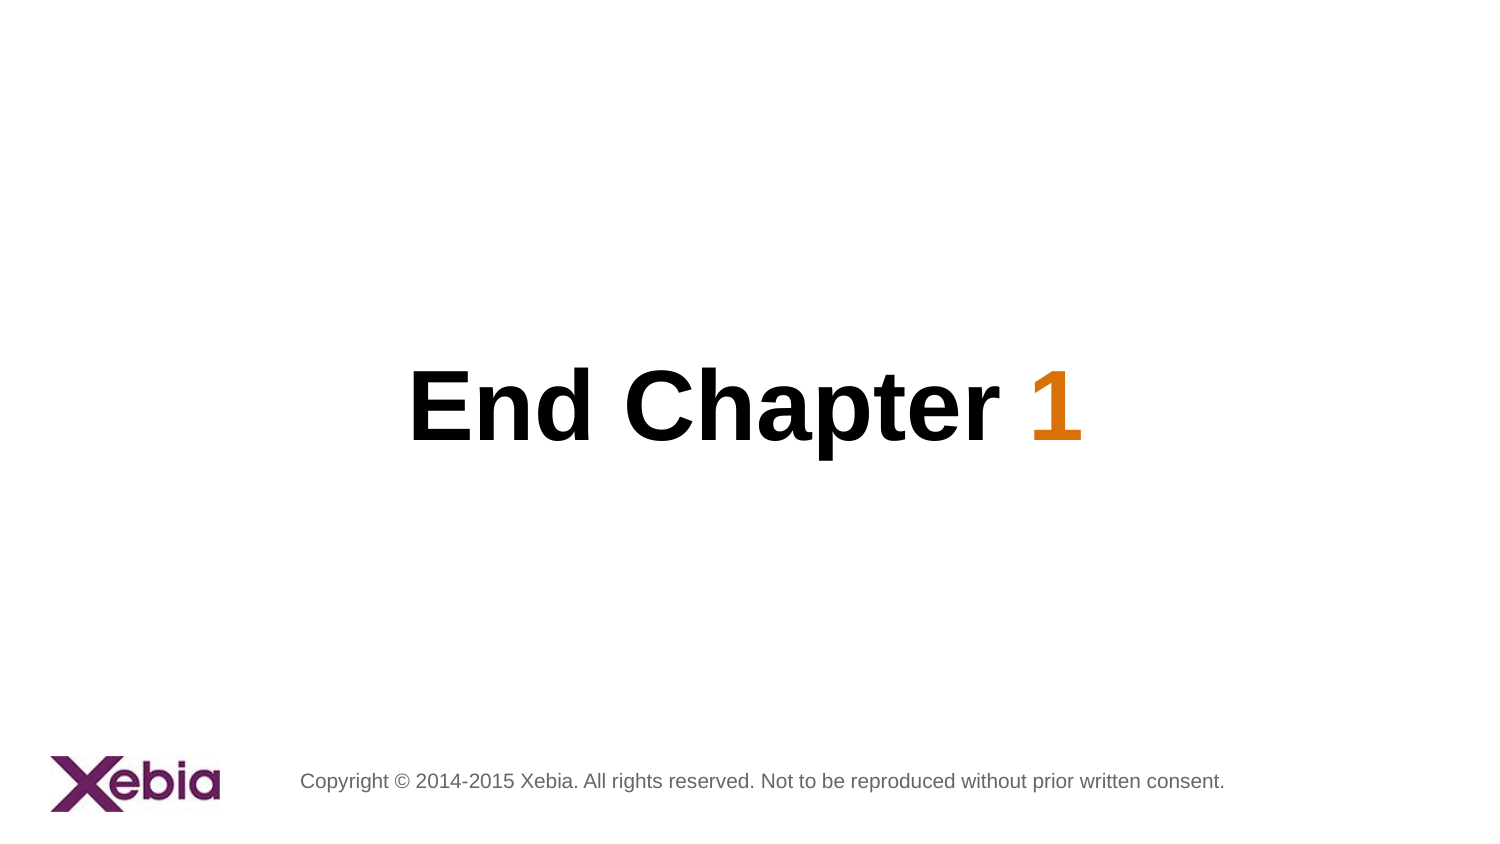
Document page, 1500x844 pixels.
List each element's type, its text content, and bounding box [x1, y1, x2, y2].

title End Chapter 1 [3, 284, 1363, 475]
text_box Copyright © 2014-2015 Xebia. All rights reserved. Not to be reproduced without prior written consent. [285, 752, 1401, 808]
picture [50, 756, 220, 813]
